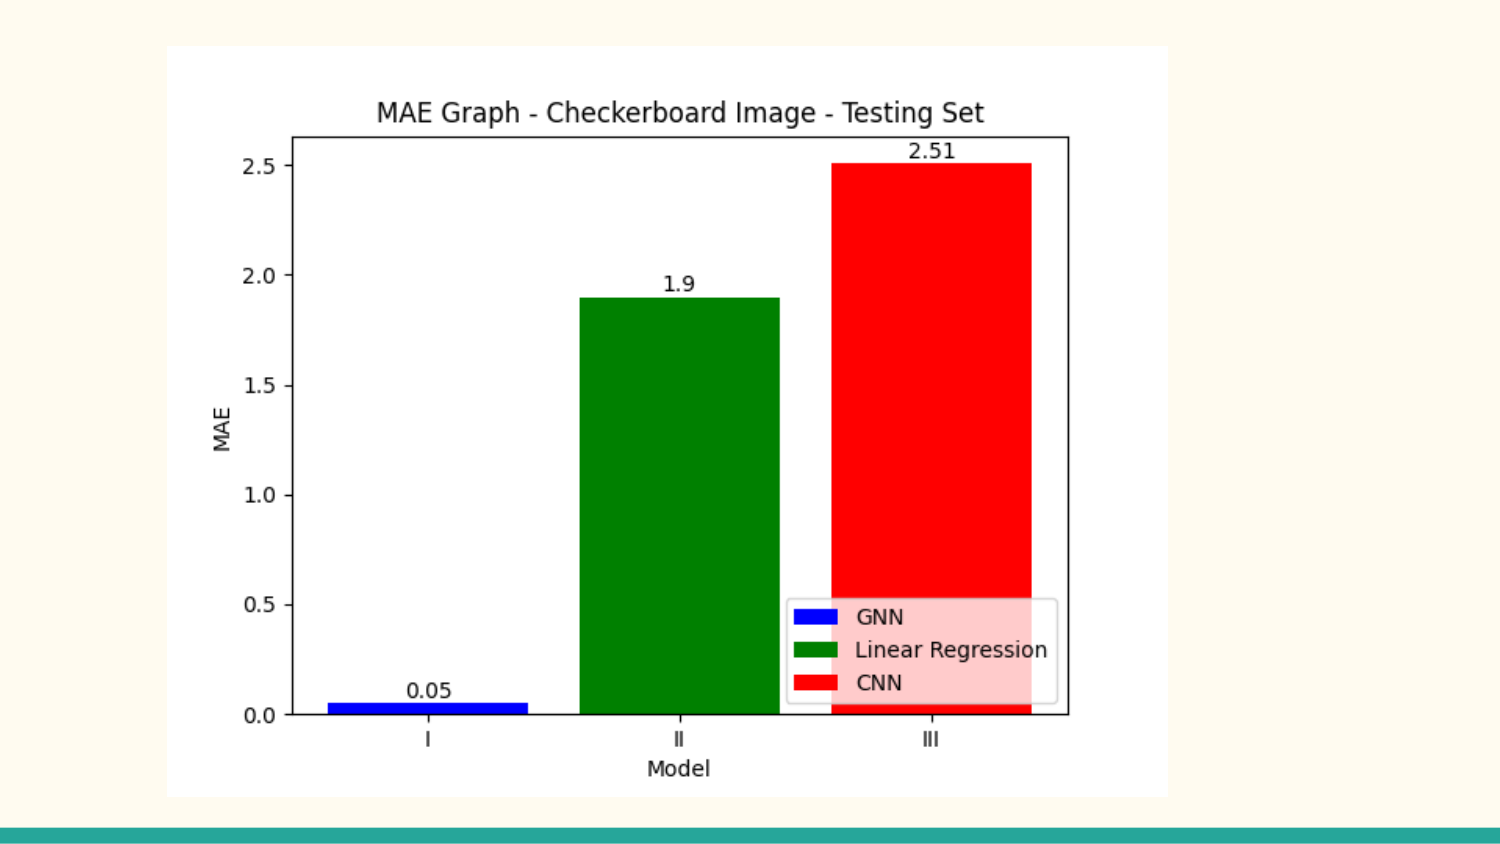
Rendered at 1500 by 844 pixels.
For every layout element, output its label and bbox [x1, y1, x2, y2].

picture [167, 46, 1169, 798]
